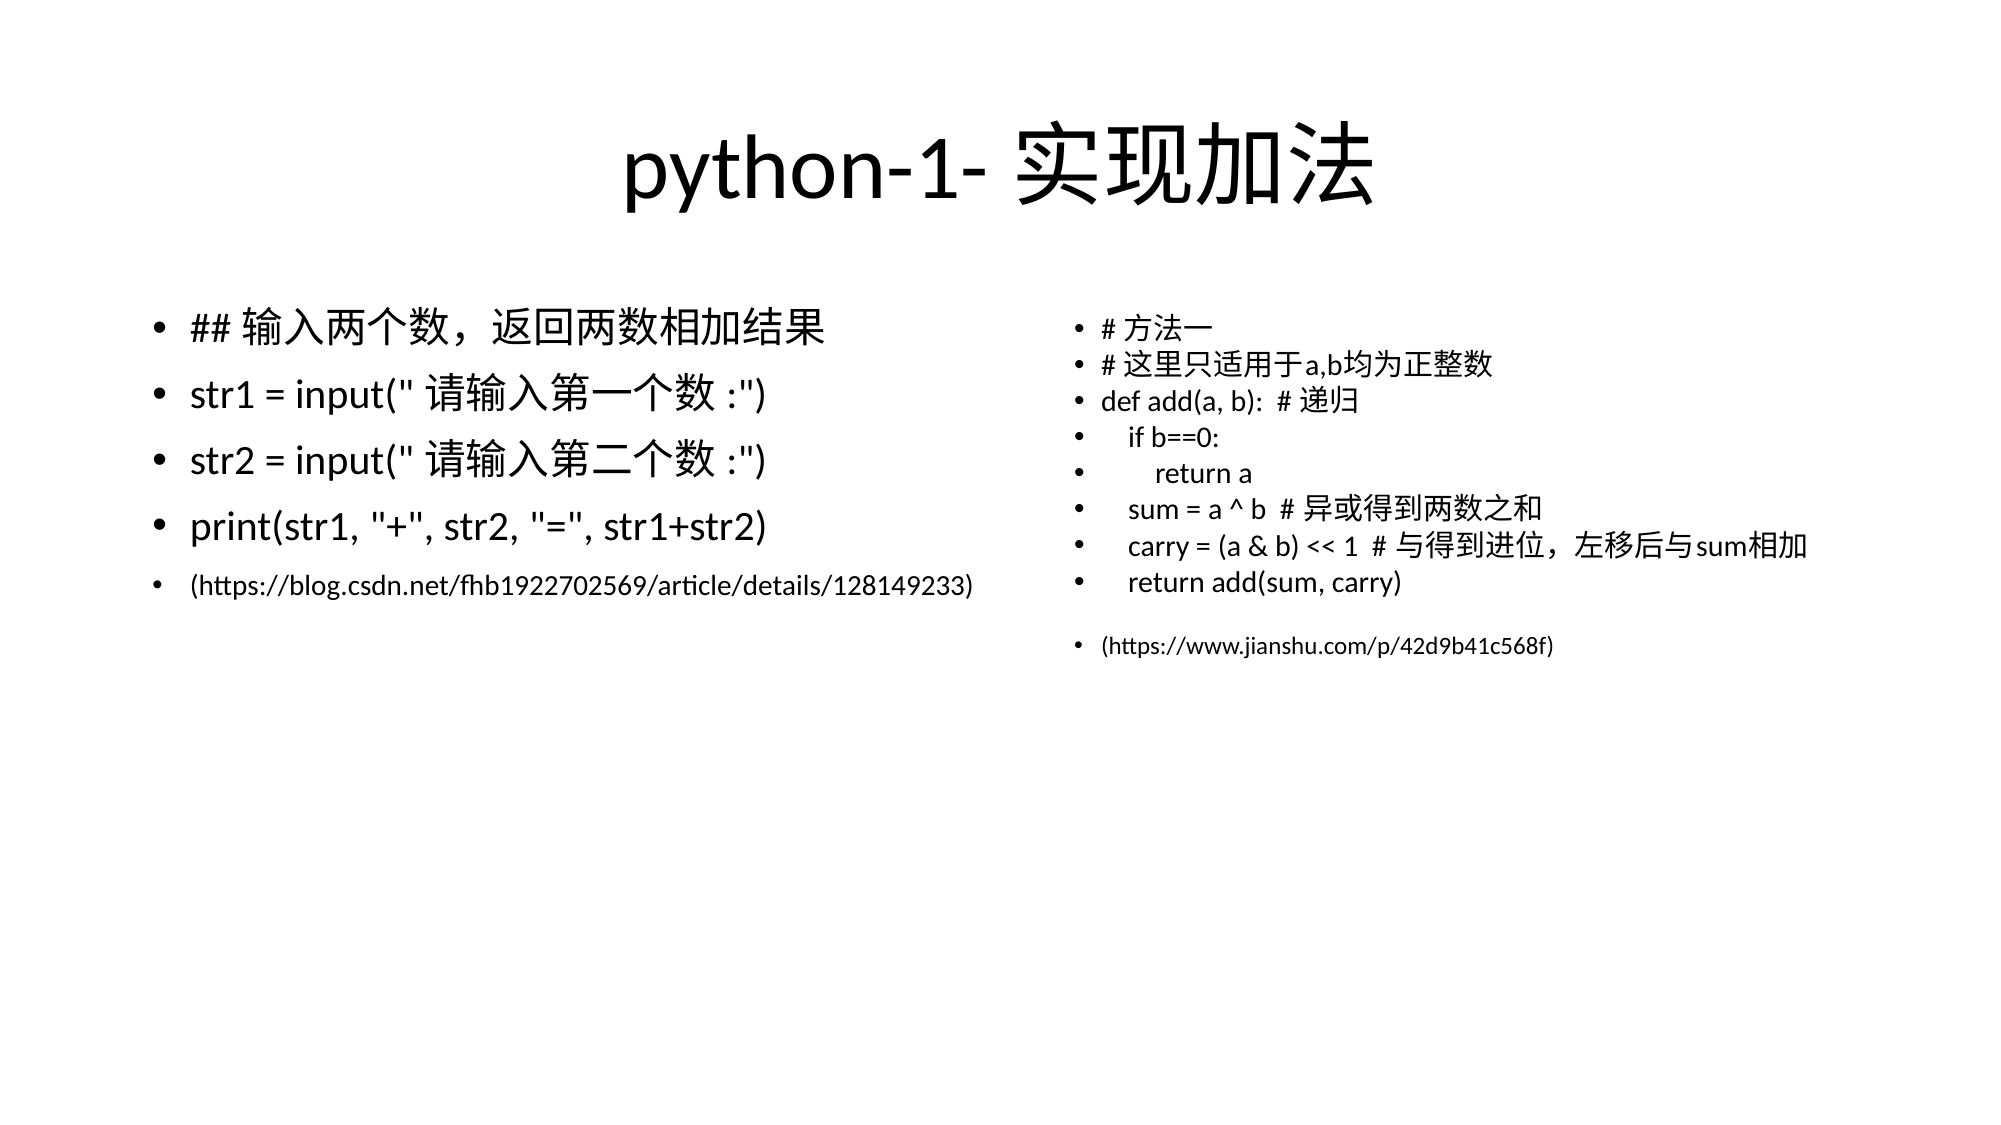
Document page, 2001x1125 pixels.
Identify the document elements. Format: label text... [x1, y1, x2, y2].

text_box # 方法一 # 这里只适用于a,b均为正整数 def add(a, b): # 递归 if b==0: return a sum = a ^ b # 异或得到两数之和 carry = (a & b) << 1 # 与得到进位，左移后与sum相加 return add(sum, carry) (https://www.jianshu.com/p/42d9b41c568f) [1059, 296, 1901, 690]
title python-1-实现加法 [137, 59, 1863, 278]
list ##输入两个数，返回两数相加结果 str1 = input("请输入第一个数:") str2 = input("请输入第二个数:") print(str1, "+", str2, "=", str1+str2) (https://blog.csdn.net/fhb1922702569/article/details/128149233) [137, 299, 1000, 703]
